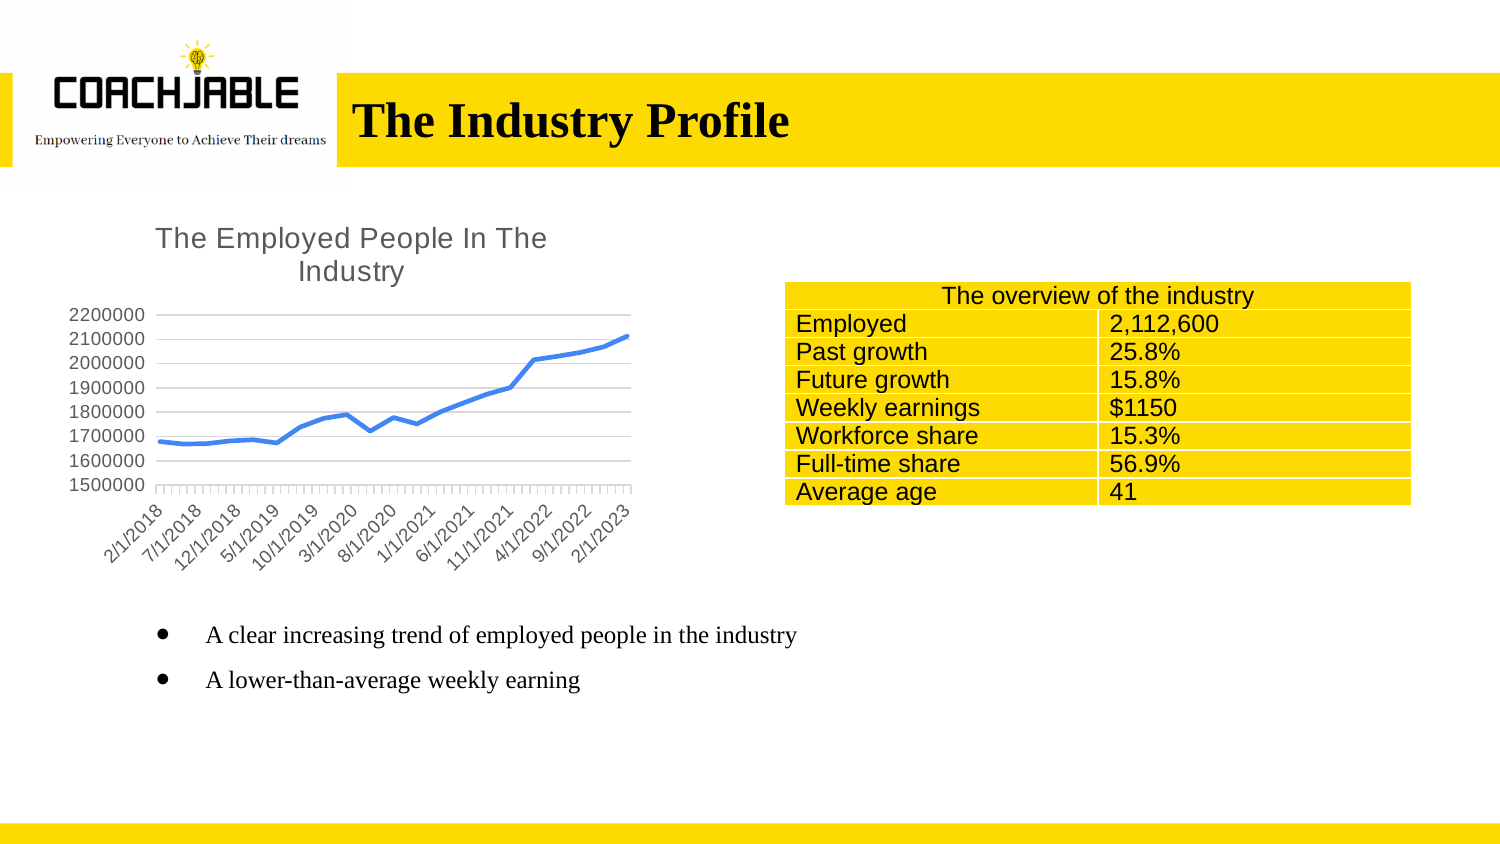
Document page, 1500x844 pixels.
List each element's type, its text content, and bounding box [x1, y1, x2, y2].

table_cell Average age [785, 479, 1097, 505]
table_cell 41 [1099, 479, 1411, 505]
table_cell 15.8% [1099, 366, 1411, 393]
table_cell 25.8% [1099, 338, 1411, 365]
table_header The overview of the industry [785, 282, 1411, 309]
table_cell Past growth [785, 338, 1097, 365]
chart [56, 197, 647, 585]
table_cell 2,112,600 [1099, 310, 1411, 337]
table_cell Workforce share [785, 423, 1097, 449]
table_cell Weekly earnings [785, 394, 1097, 421]
table_cell Employed [785, 310, 1097, 337]
table_cell 15.3% [1099, 423, 1411, 449]
table_cell $1150 [1099, 394, 1411, 421]
table_cell Full-time share [785, 451, 1097, 477]
picture [0, 0, 352, 193]
title The Industry Profile [336, 72, 1449, 167]
text_box A clear increasing trend of employed people in the industry A lower-than-average weekly earning [115, 596, 1444, 836]
table_cell 56.9% [1099, 451, 1411, 477]
table_cell Future growth [785, 366, 1097, 393]
